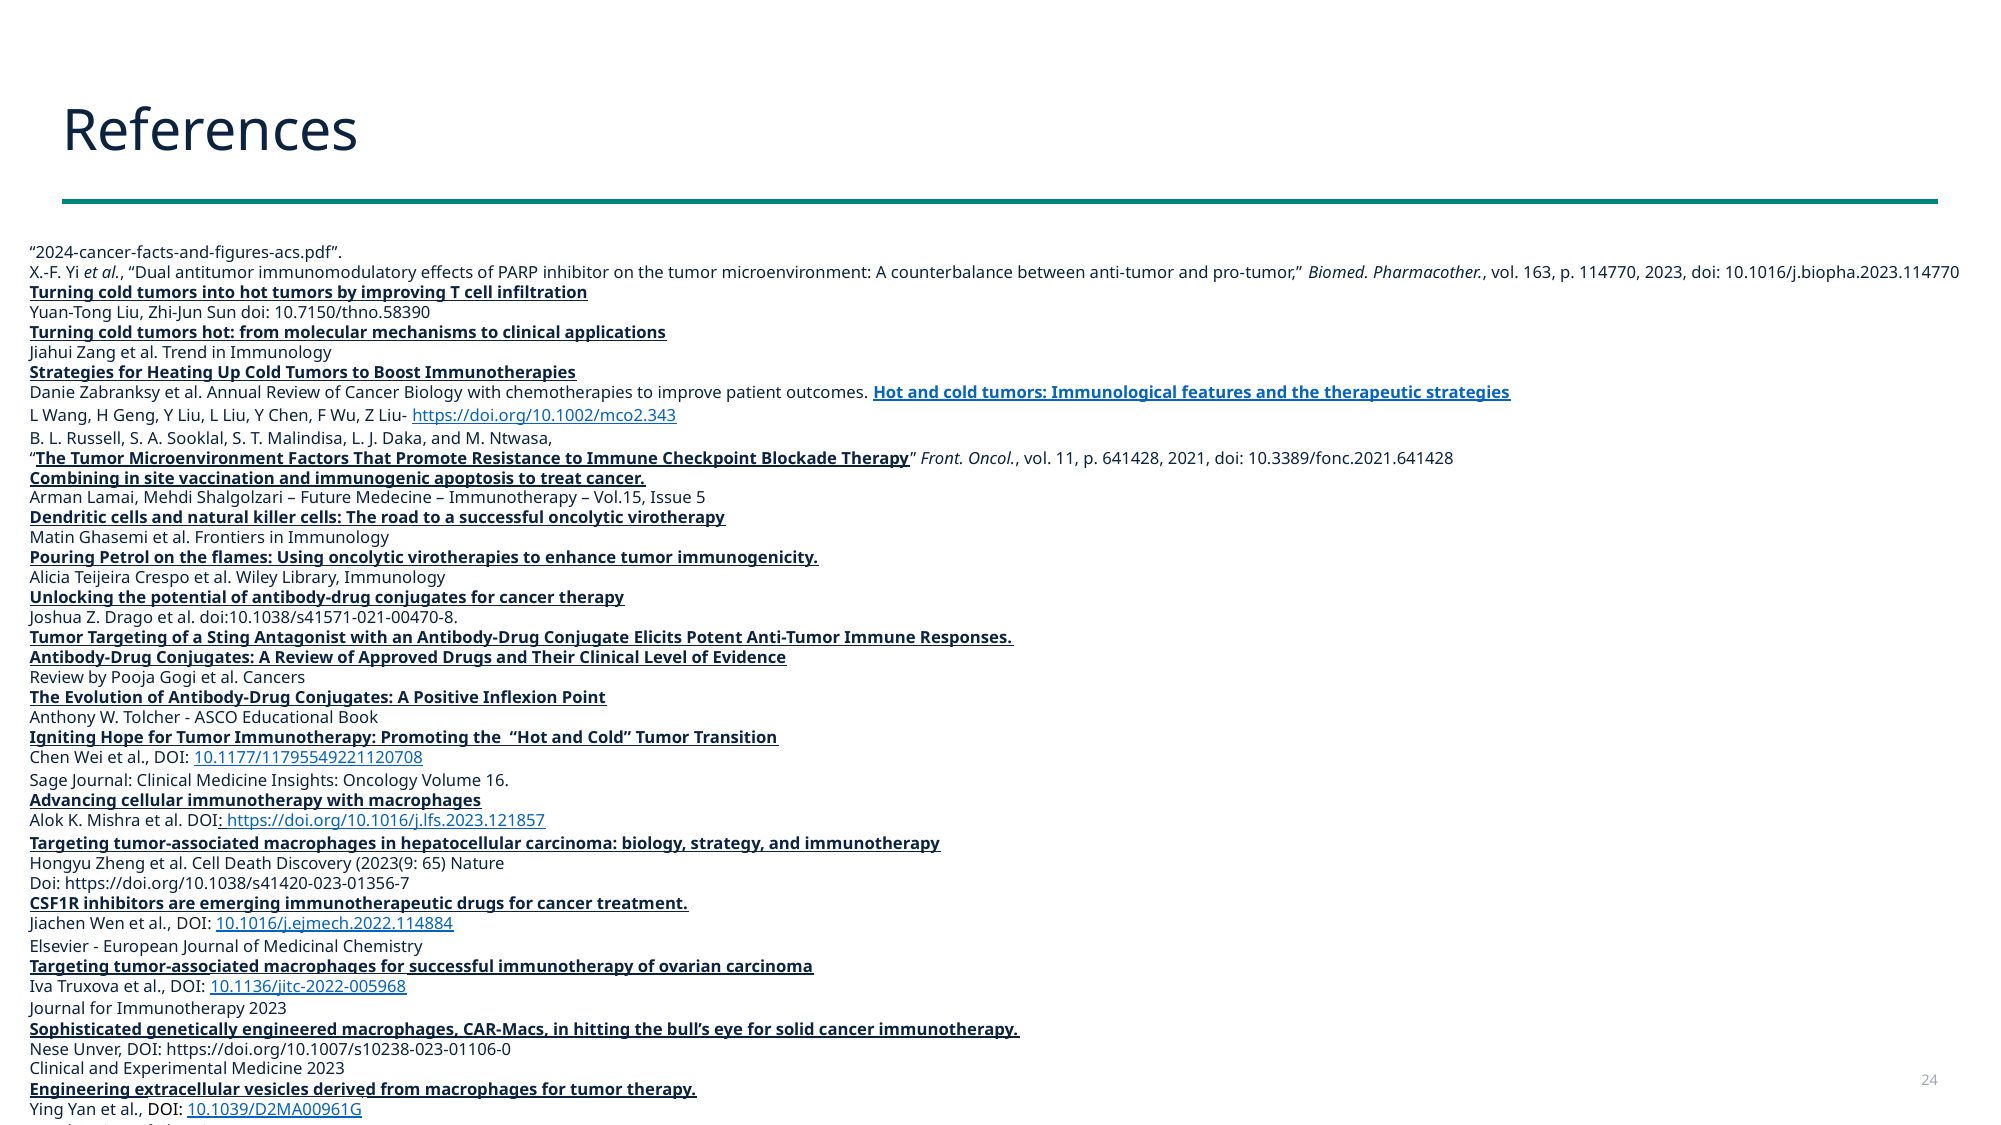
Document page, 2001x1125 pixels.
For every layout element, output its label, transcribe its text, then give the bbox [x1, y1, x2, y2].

title References [62, 62, 1297, 202]
list “2024-cancer-facts-and-figures-acs.pdf”. X.-F. Yi et al., “Dual antitumor immunomodulatory effects of PARP inhibitor on the tumor microenvironment: A counterbalance between anti-tumor and pro-tumor,” Biomed. Pharmacother., vol. 163, p. 114770, 2023, doi: 10.1016/j.biopha.2023.114770 Turning cold tumors into hot tumors by improving T cell infiltration Yuan-Tong Liu, Zhi-Jun Sun doi: 10.7150/thno.58390 Turning cold tumors hot: from molecular mechanisms to clinical applications Jiahui Zang et al. Trend in Immunology Strategies for Heating Up Cold Tumors to Boost Immunotherapies Danie Zabranksy et al. Annual Review of Cancer Biology with chemotherapies to improve patient outcomes. Hot and cold tumors: Immunological features and the therapeutic strategies L Wang, H Geng, Y Liu, L Liu, Y Chen, F Wu, Z Liu- https://doi.org/10.1002/mco2.343 B. L. Russell, S. A. Sooklal, S. T. Malindisa, L. J. Daka, and M. Ntwasa, “The Tumor Microenvironment Factors That Promote Resistance to Immune Checkpoint Blockade Therapy” Front. Oncol., vol. 11, p. 641428, 2021, doi: 10.3389/fonc.2021.641428 Combining in site vaccination and immunogenic apoptosis to treat cancer. Arman Lamai, Mehdi Shalgolzari – Future Medecine – Immunotherapy – Vol.15, Issue 5 Dendritic cells and natural killer cells: The road to a successful oncolytic virotherapy Matin Ghasemi et al. Frontiers in Immunology Pouring Petrol on the flames: Using oncolytic virotherapies to enhance tumor immunogenicity. Alicia Teijeira Crespo et al. Wiley Library, Immunology Unlocking the potential of antibody-drug conjugates for cancer therapy Joshua Z. Drago et al. doi:10.1038/s41571-021-00470-8. Tumor Targeting of a Sting Antagonist with an Antibody-Drug Conjugate Elicits Potent Anti-Tumor Immune Responses. Antibody-Drug Conjugates: A Review of Approved Drugs and Their Clinical Level of Evidence Review by Pooja Gogi et al. Cancers The Evolution of Antibody-Drug Conjugates: A Positive Inflexion Point Anthony W. Tolcher - ASCO Educational Book Igniting Hope for Tumor Immunotherapy: Promoting the “Hot and Cold” Tumor Transition Chen Wei et al., DOI: 10.1177/11795549221120708 Sage Journal: Clinical Medicine Insights: Oncology Volume 16. Advancing cellular immunotherapy with macrophages Alok K. Mishra et al. DOI: https://doi.org/10.1016/j.lfs.2023.121857 Targeting tumor-associated macrophages in hepatocellular carcinoma: biology, strategy, and immunotherapy Hongyu Zheng et al. Cell Death Discovery (2023(9: 65) Nature Doi: https://doi.org/10.1038/s41420-023-01356-7 CSF1R inhibitors are emerging immunotherapeutic drugs for cancer treatment. Jiachen Wen et al., DOI: 10.1016/j.ejmech.2022.114884 Elsevier - European Journal of Medicinal Chemistry Targeting tumor-associated macrophages for successful immunotherapy of ovarian carcinoma Iva Truxova et al., DOI: 10.1136/jitc-2022-005968 Journal for Immunotherapy 2023 Sophisticated genetically engineered macrophages, CAR-Macs, in hitting the bull’s eye for solid cancer immunotherapy. Nese Unver, DOI: https://doi.org/10.1007/s10238-023-01106-0 Clinical and Experimental Medicine 2023 Engineering extracellular vesicles derived from macrophages for tumor therapy. Ying Yan et al., DOI: 10.1039/D2MA00961G Royal Society of Chemistry [29, 229, 1971, 1125]
slide_number 24 [1900, 1062, 1938, 1099]
